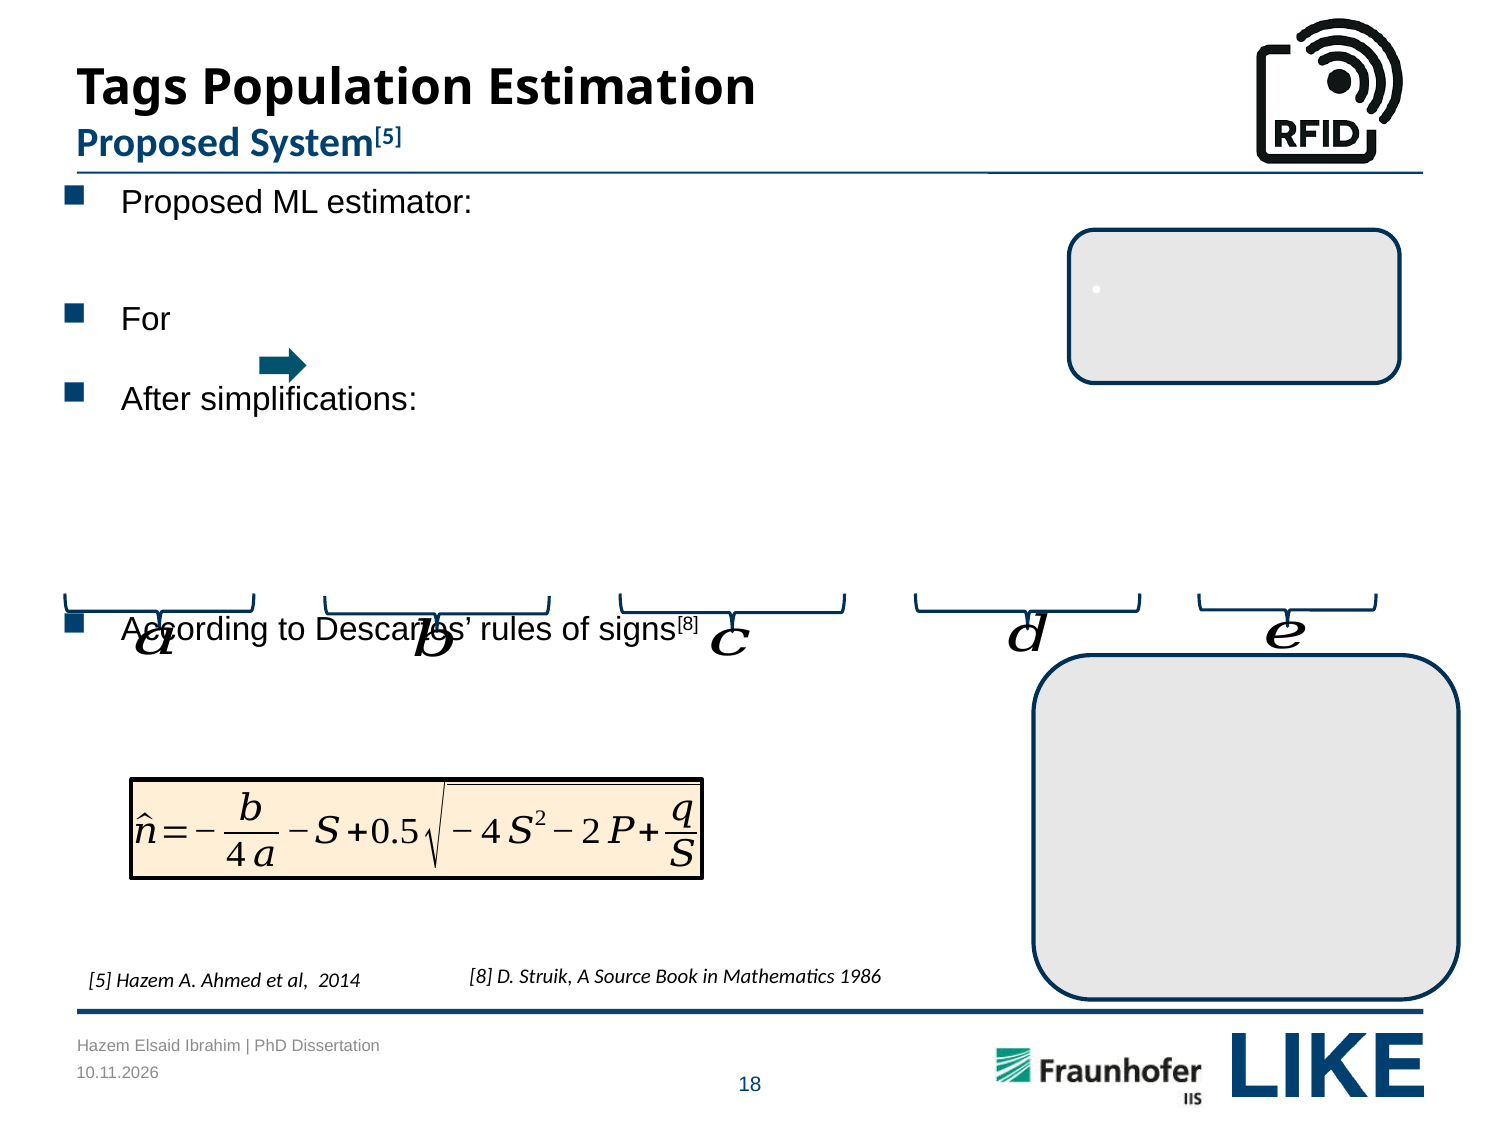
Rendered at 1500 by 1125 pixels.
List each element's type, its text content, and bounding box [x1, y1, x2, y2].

text_box [1198, 593, 1377, 622]
text_box [914, 593, 1141, 624]
title Tags Population Estimation Proposed System[5] [76, 54, 1229, 166]
text_box [8] D. Struik, A Source Book in Mathematics 1986 [454, 955, 919, 995]
text_box [324, 596, 550, 630]
footer Hazem Elsaid Ibrahim | PhD Dissertation [77, 1035, 552, 1056]
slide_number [76, 1062, 427, 1083]
picture [986, 1020, 1210, 1116]
picture [1232, 1033, 1424, 1097]
text_box [5] Hazem A. Ahmed et al, 2014 [73, 959, 396, 999]
text_box [64, 593, 255, 628]
text_box [257, 345, 309, 386]
text_box [619, 593, 846, 629]
picture [1234, 16, 1424, 166]
